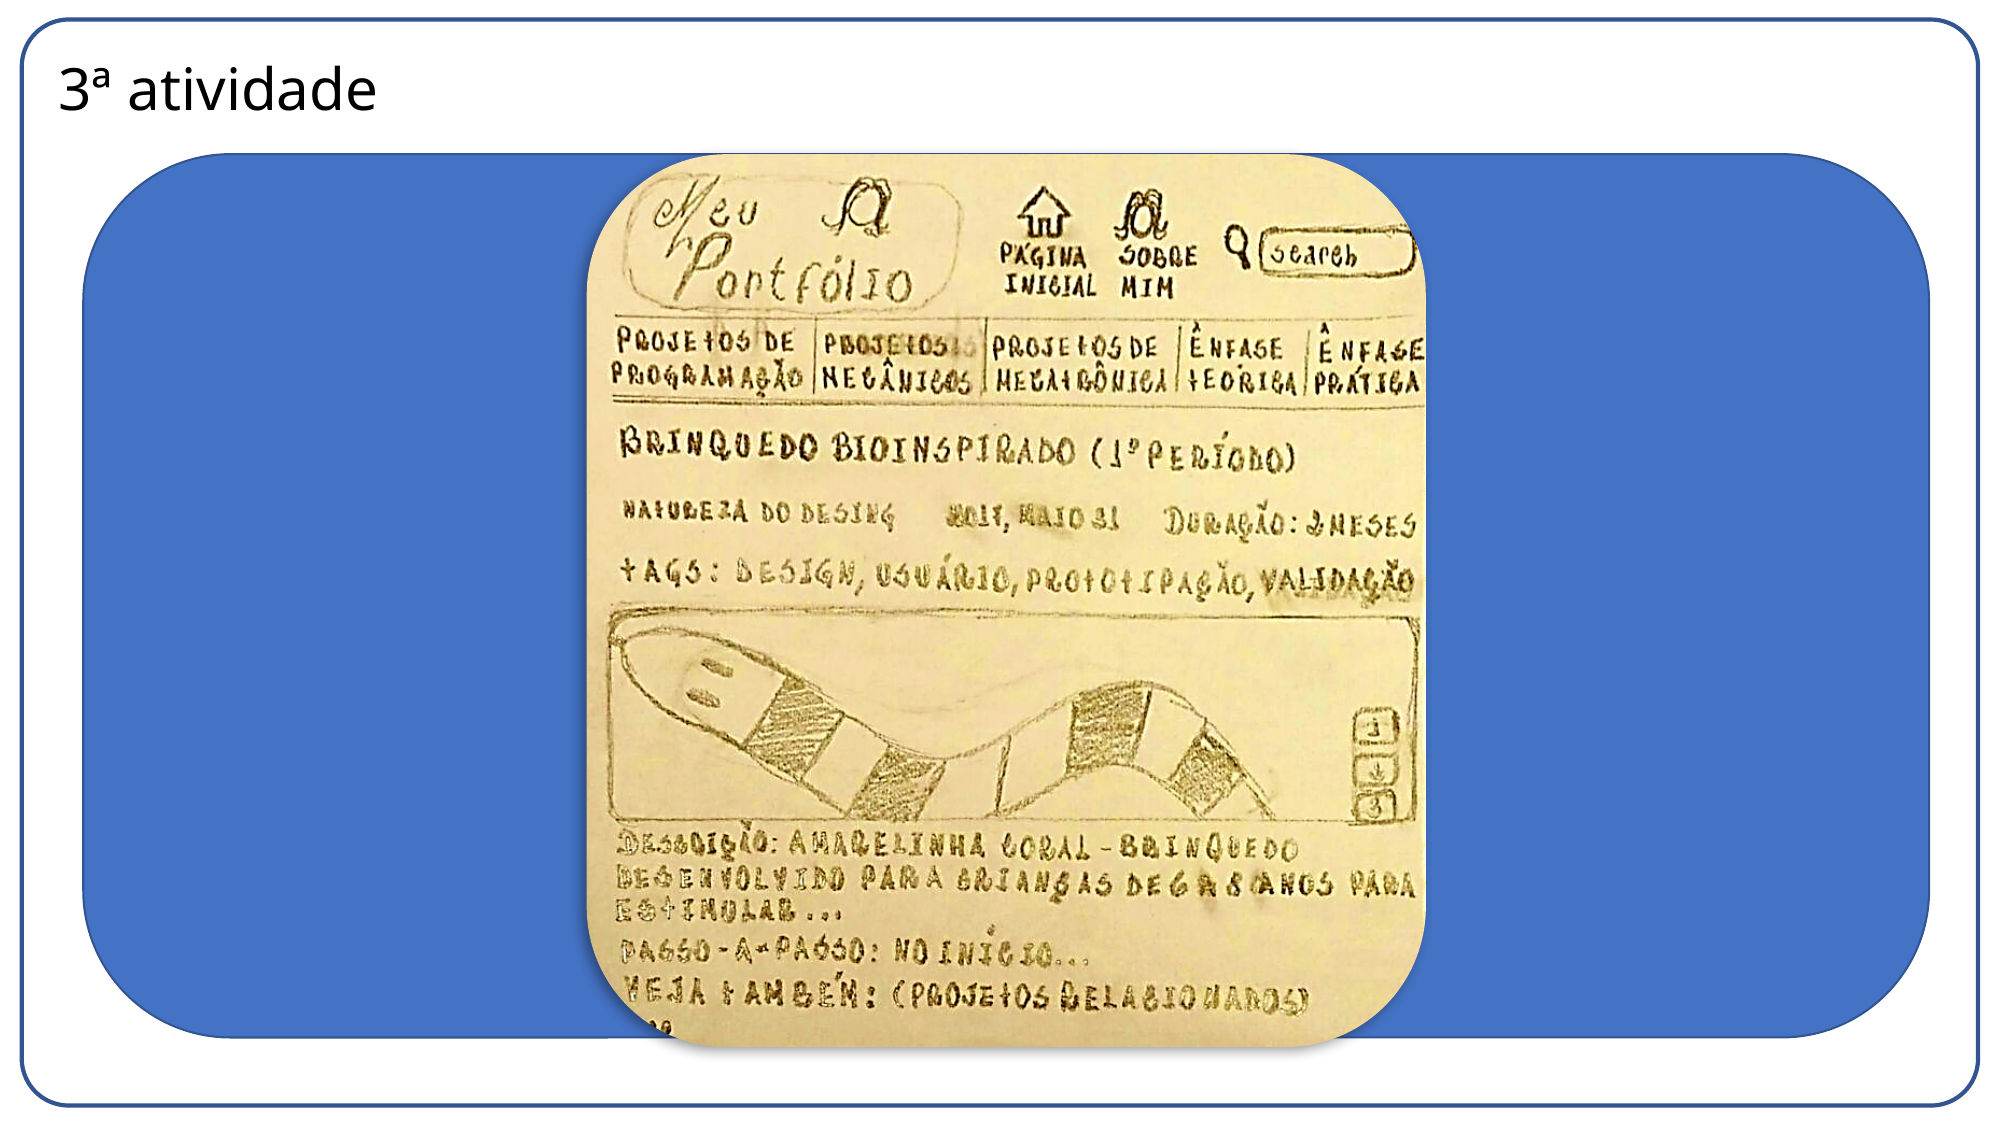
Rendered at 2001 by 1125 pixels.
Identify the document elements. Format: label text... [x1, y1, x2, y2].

text_box [1315, 153, 1931, 1039]
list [586, 154, 1426, 1048]
text_box [82, 153, 688, 1039]
title 3ª atividade [43, 0, 1769, 201]
